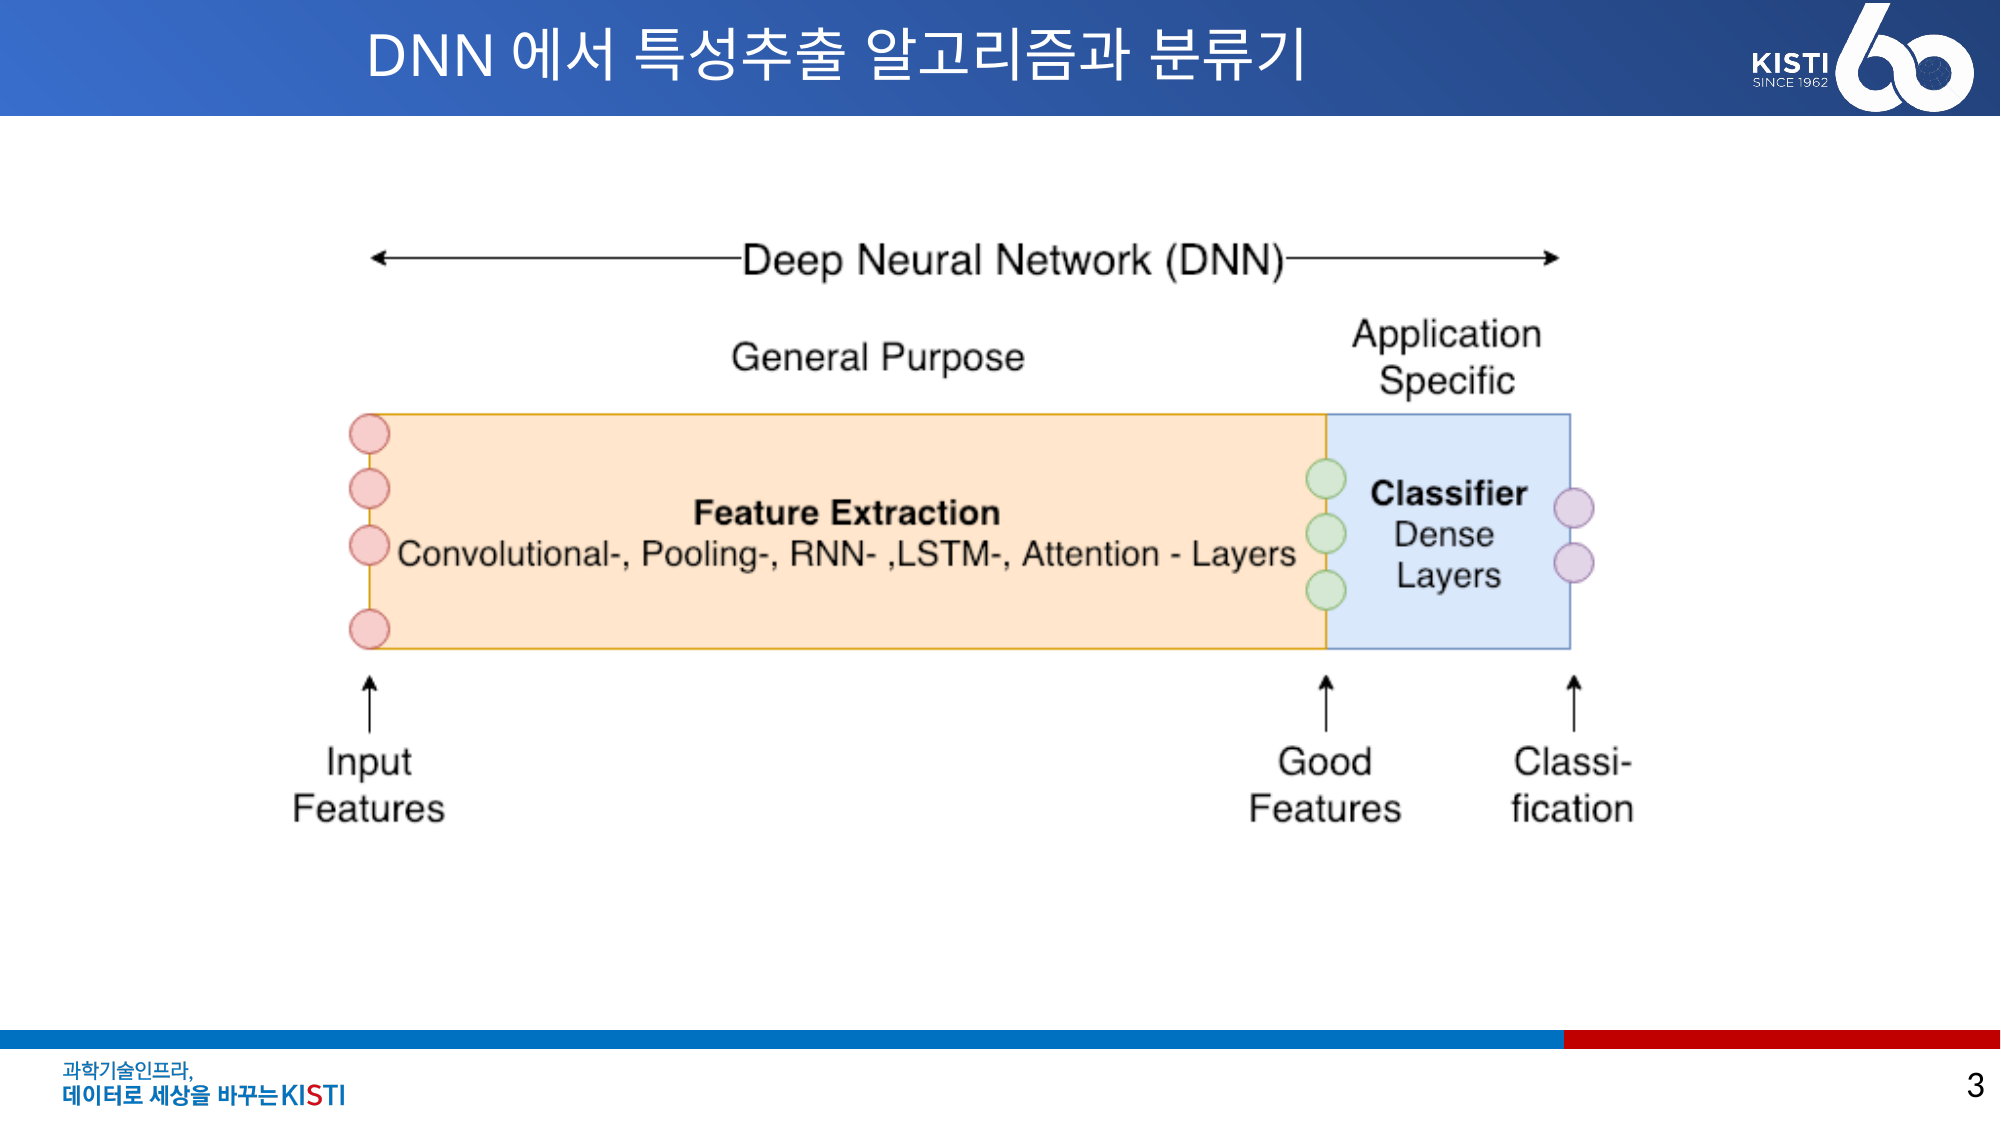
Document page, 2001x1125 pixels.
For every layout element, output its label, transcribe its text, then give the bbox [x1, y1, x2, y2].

title DNN에서 특성추출 알고리즘과 분류기 [0, 1, 1674, 114]
picture [1753, 3, 1974, 112]
slide_number 3 [1647, 1053, 2000, 1113]
picture [63, 1061, 344, 1106]
picture [291, 236, 1636, 832]
